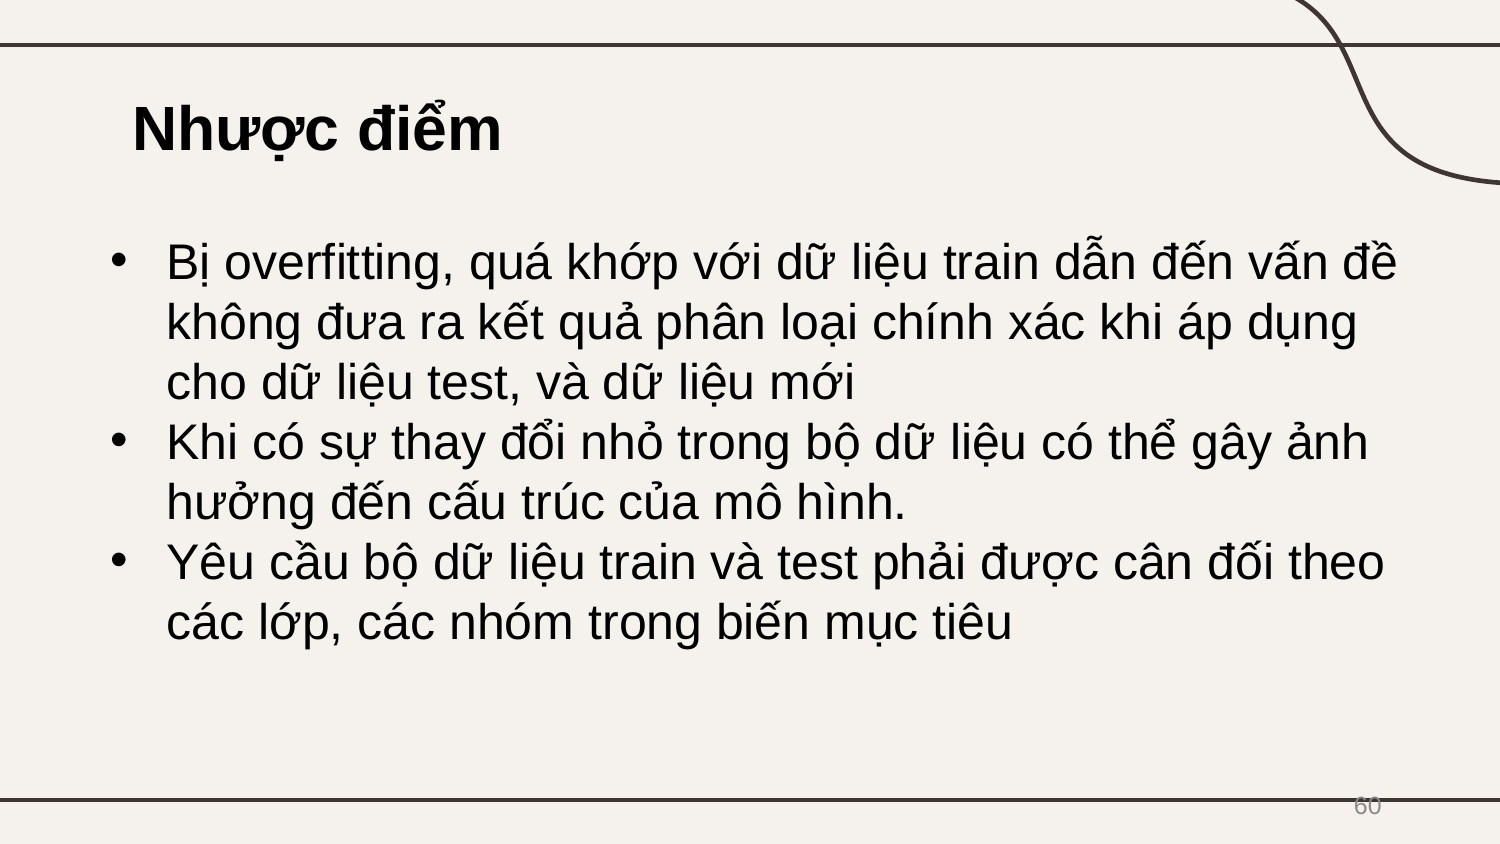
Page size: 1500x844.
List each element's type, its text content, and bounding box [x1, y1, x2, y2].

title Nhược điểm [116, 72, 1383, 167]
text_box Bị overfitting, quá khớp với dữ liệu train dẫn đến vấn đề không đưa ra kết quả phân loại chính xác khi áp dụng cho dữ liệu test, và dữ liệu mới Khi có sự thay đổi nhỏ trong bộ dữ liệu có thể gây ảnh hưởng đến cấu trúc của mô hình. Yêu cầu bộ dữ liệu train và test phải được cân đối theo các lớp, các nhóm trong biến mục tiêu [95, 222, 1452, 657]
slide_number 60 [1059, 782, 1397, 828]
